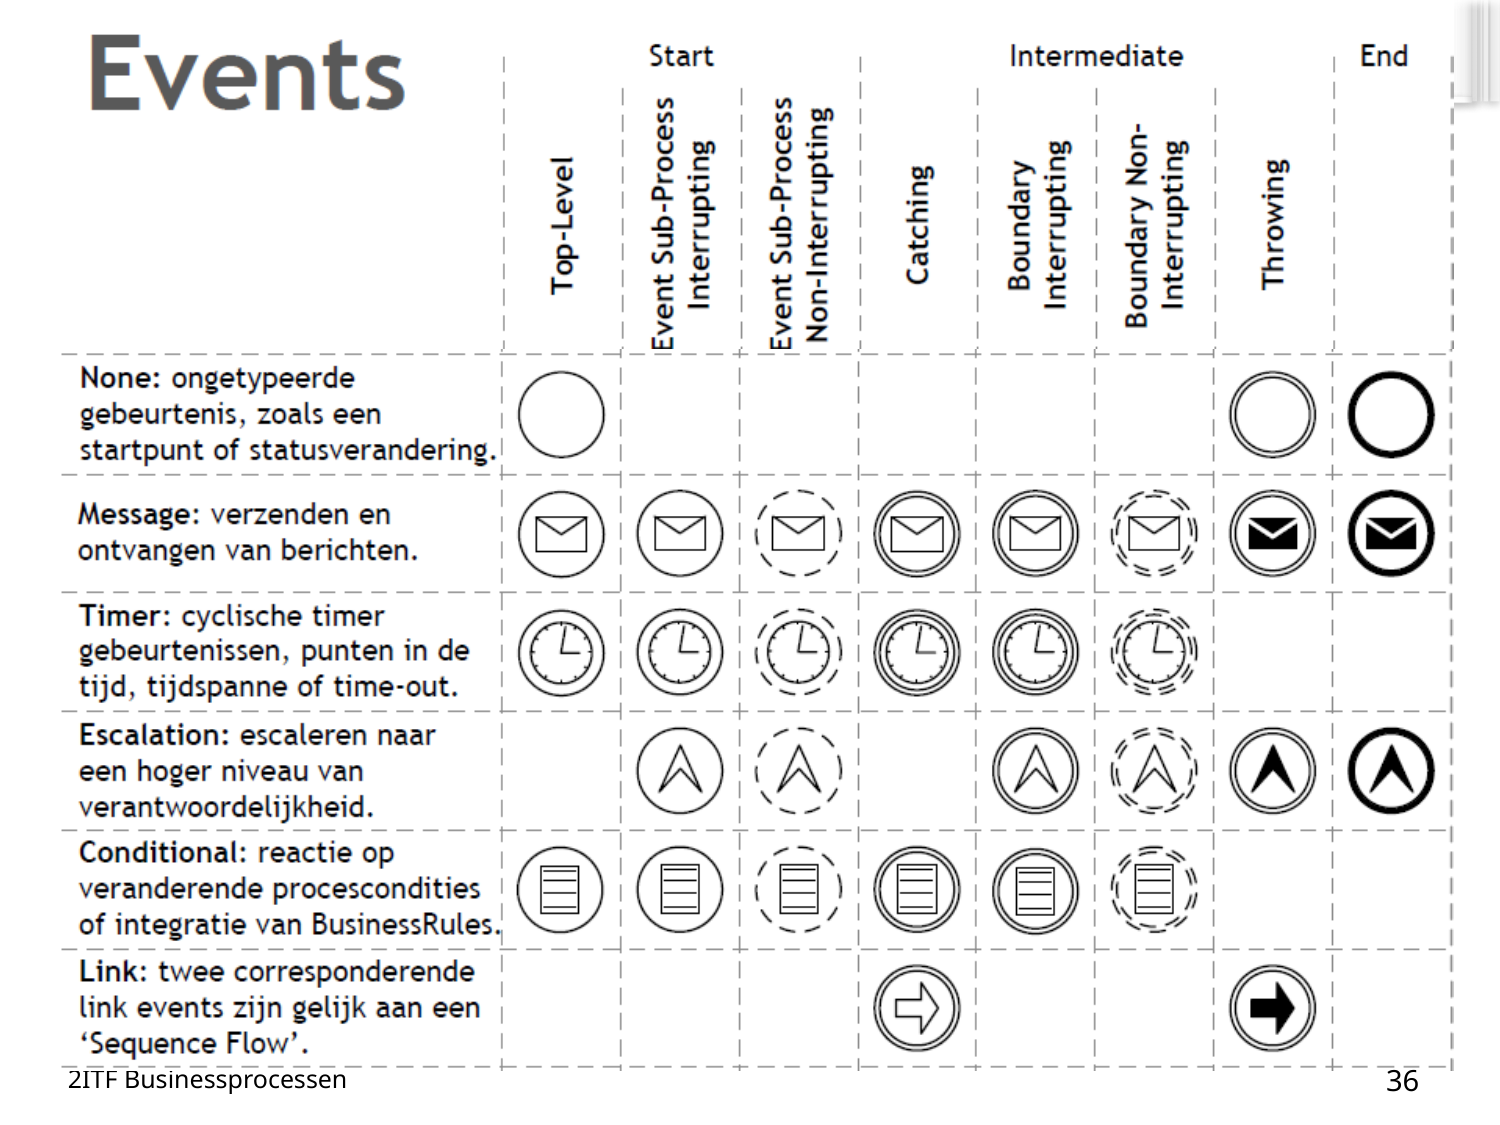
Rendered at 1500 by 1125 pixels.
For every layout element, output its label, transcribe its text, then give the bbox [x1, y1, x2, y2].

picture [0, 0, 1454, 1071]
slide_number 36 [1371, 1054, 1497, 1115]
